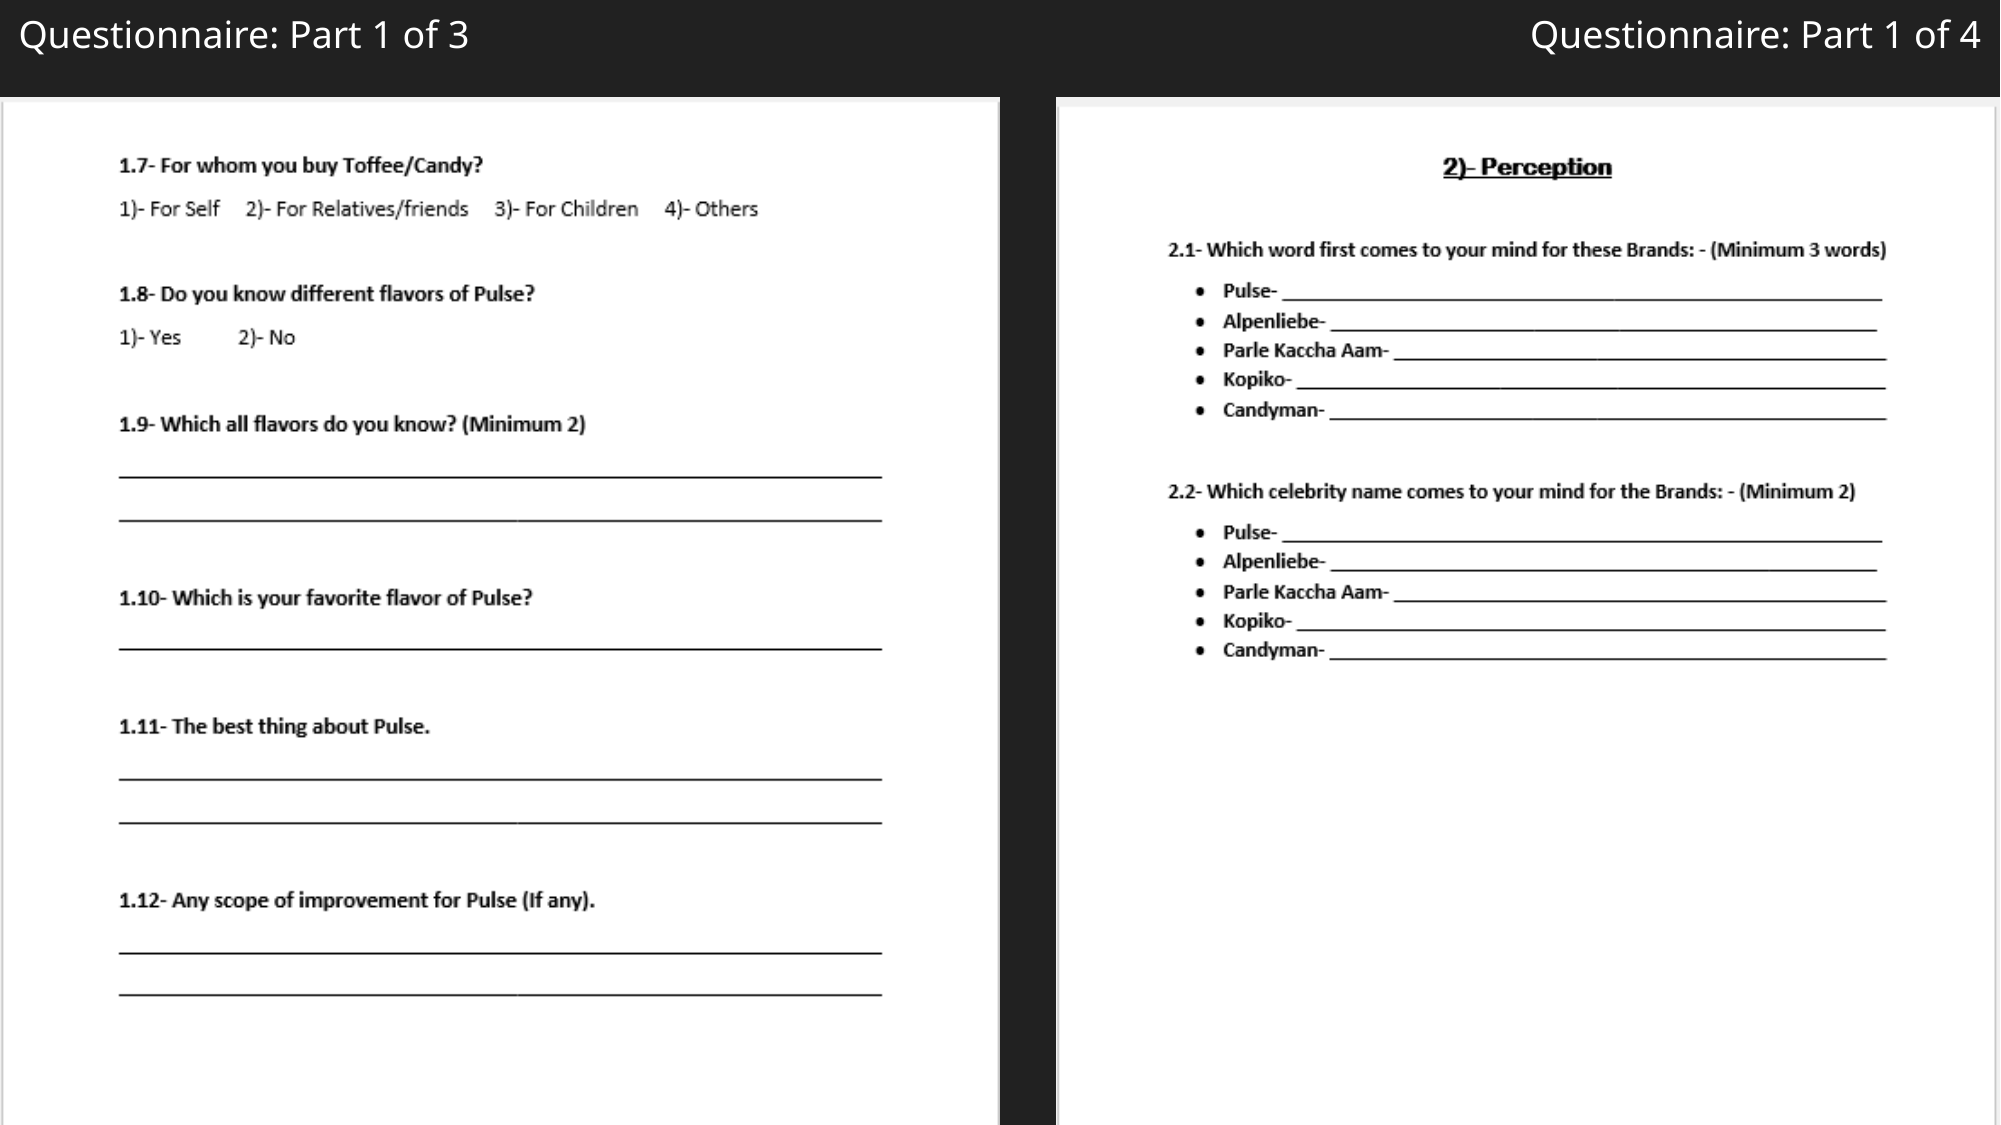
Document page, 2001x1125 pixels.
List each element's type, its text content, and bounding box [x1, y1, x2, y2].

picture [1055, 97, 2000, 1125]
picture [0, 97, 1001, 1125]
text_box Questionnaire: Part 1 of 4 [1510, 0, 2000, 68]
text_box Questionnaire: Part 1 of 3 [0, 0, 490, 68]
